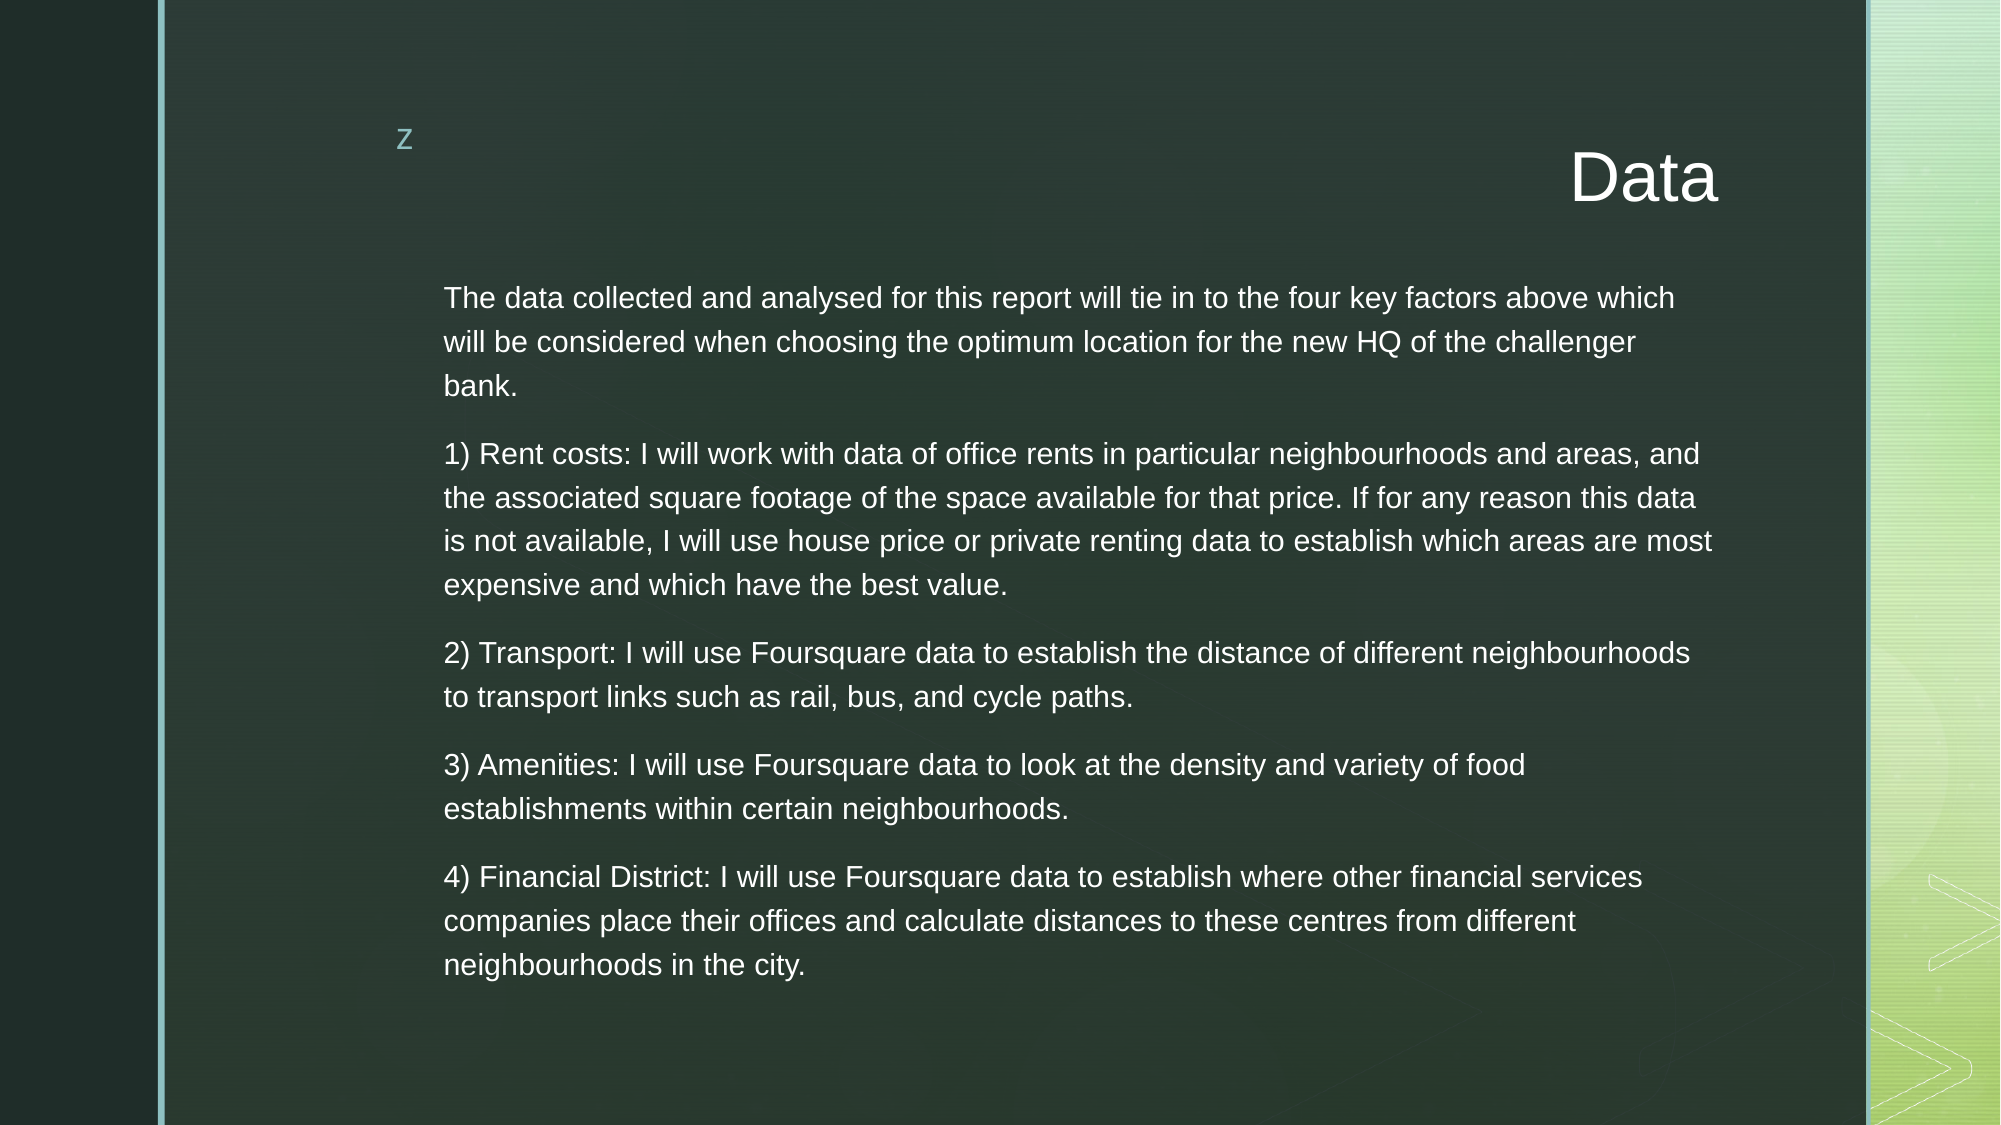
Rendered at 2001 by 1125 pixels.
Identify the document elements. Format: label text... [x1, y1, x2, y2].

list The data collected and analysed for this report will tie in to the four key factors above which will be considered when choosing the optimum location for the new HQ of the challenger bank. 1) Rent costs: I will work with data of office rents in particular neighbourhoods and areas, and the associated square footage of the space available for that price. If for any reason this data is not available, I will use house price or private renting data to establish which areas are most expensive and which have the best value. 2) Transport: I will use Foursquare data to establish the distance of different neighbourhoods to transport links such as rail, bus, and cycle paths. 3) Amenities: I will use Foursquare data to look at the density and variety of food establishments within certain neighbourhoods. 4) Financial District: I will use Foursquare data to establish where other financial services companies place their offices and calculate distances to these centres from different neighbourhoods in the city. [428, 259, 1734, 993]
picture [1871, 0, 2001, 1125]
title Data [428, 132, 1734, 259]
